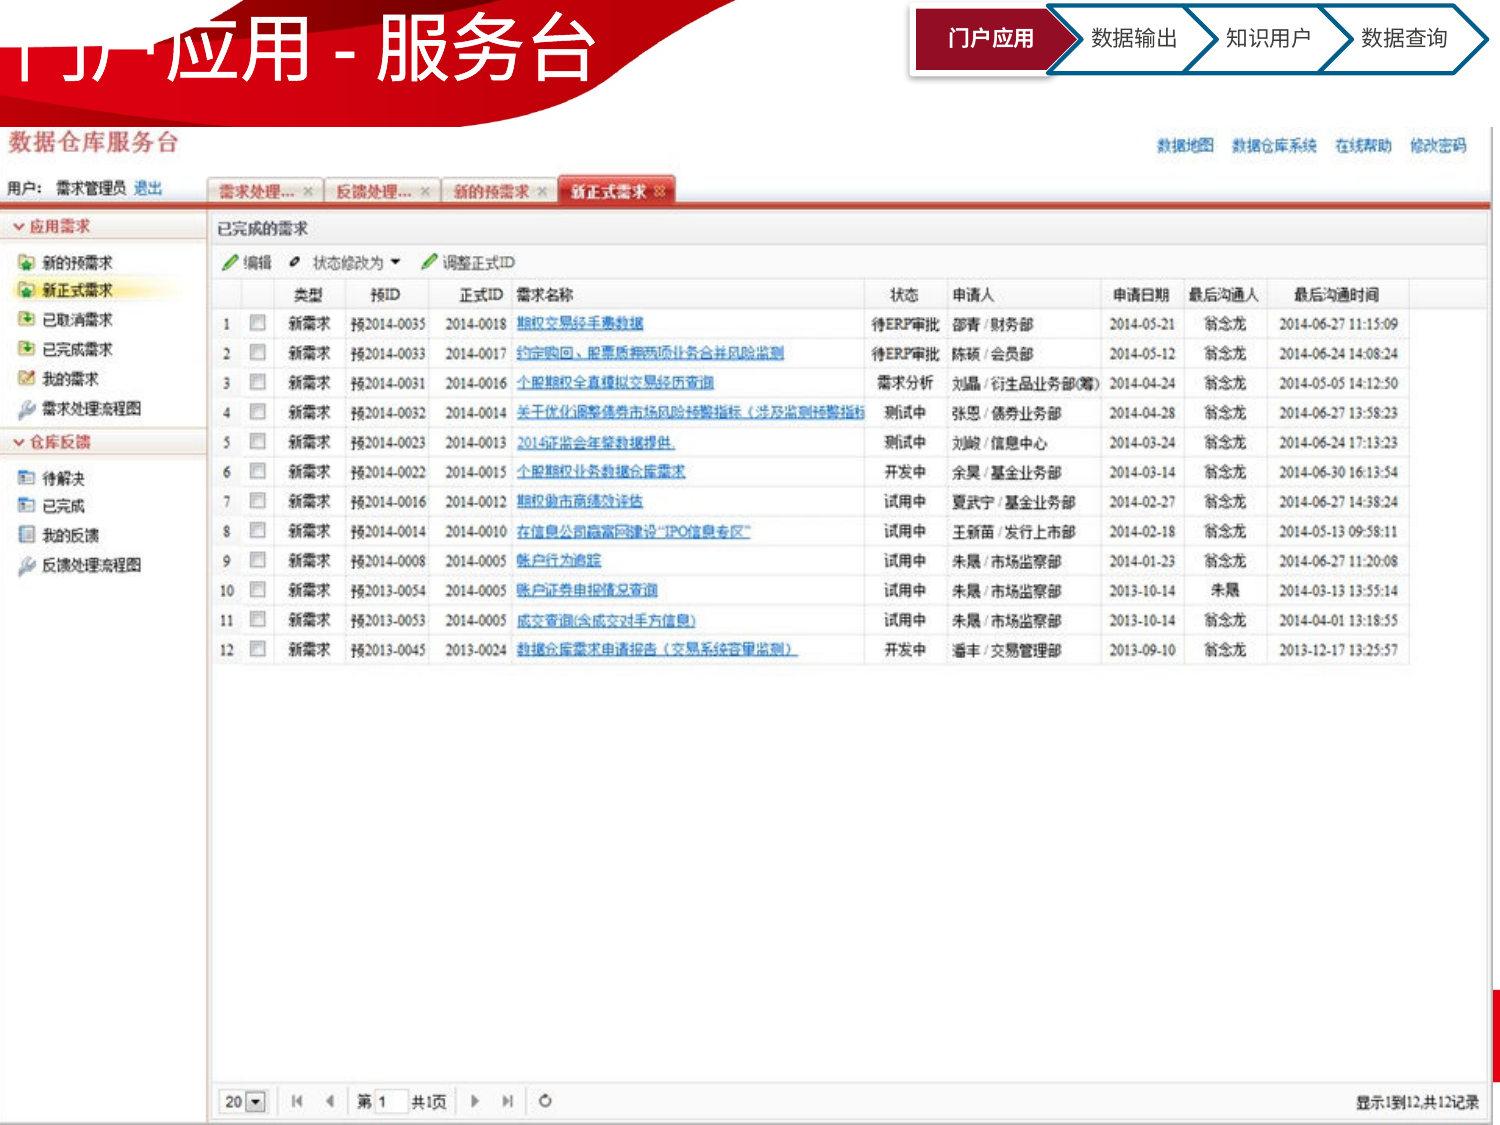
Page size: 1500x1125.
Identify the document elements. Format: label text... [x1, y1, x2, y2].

picture [0, 0, 1500, 1125]
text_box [912, 3, 1488, 76]
text_box 门户应用-服务台 [0, 0, 1493, 121]
